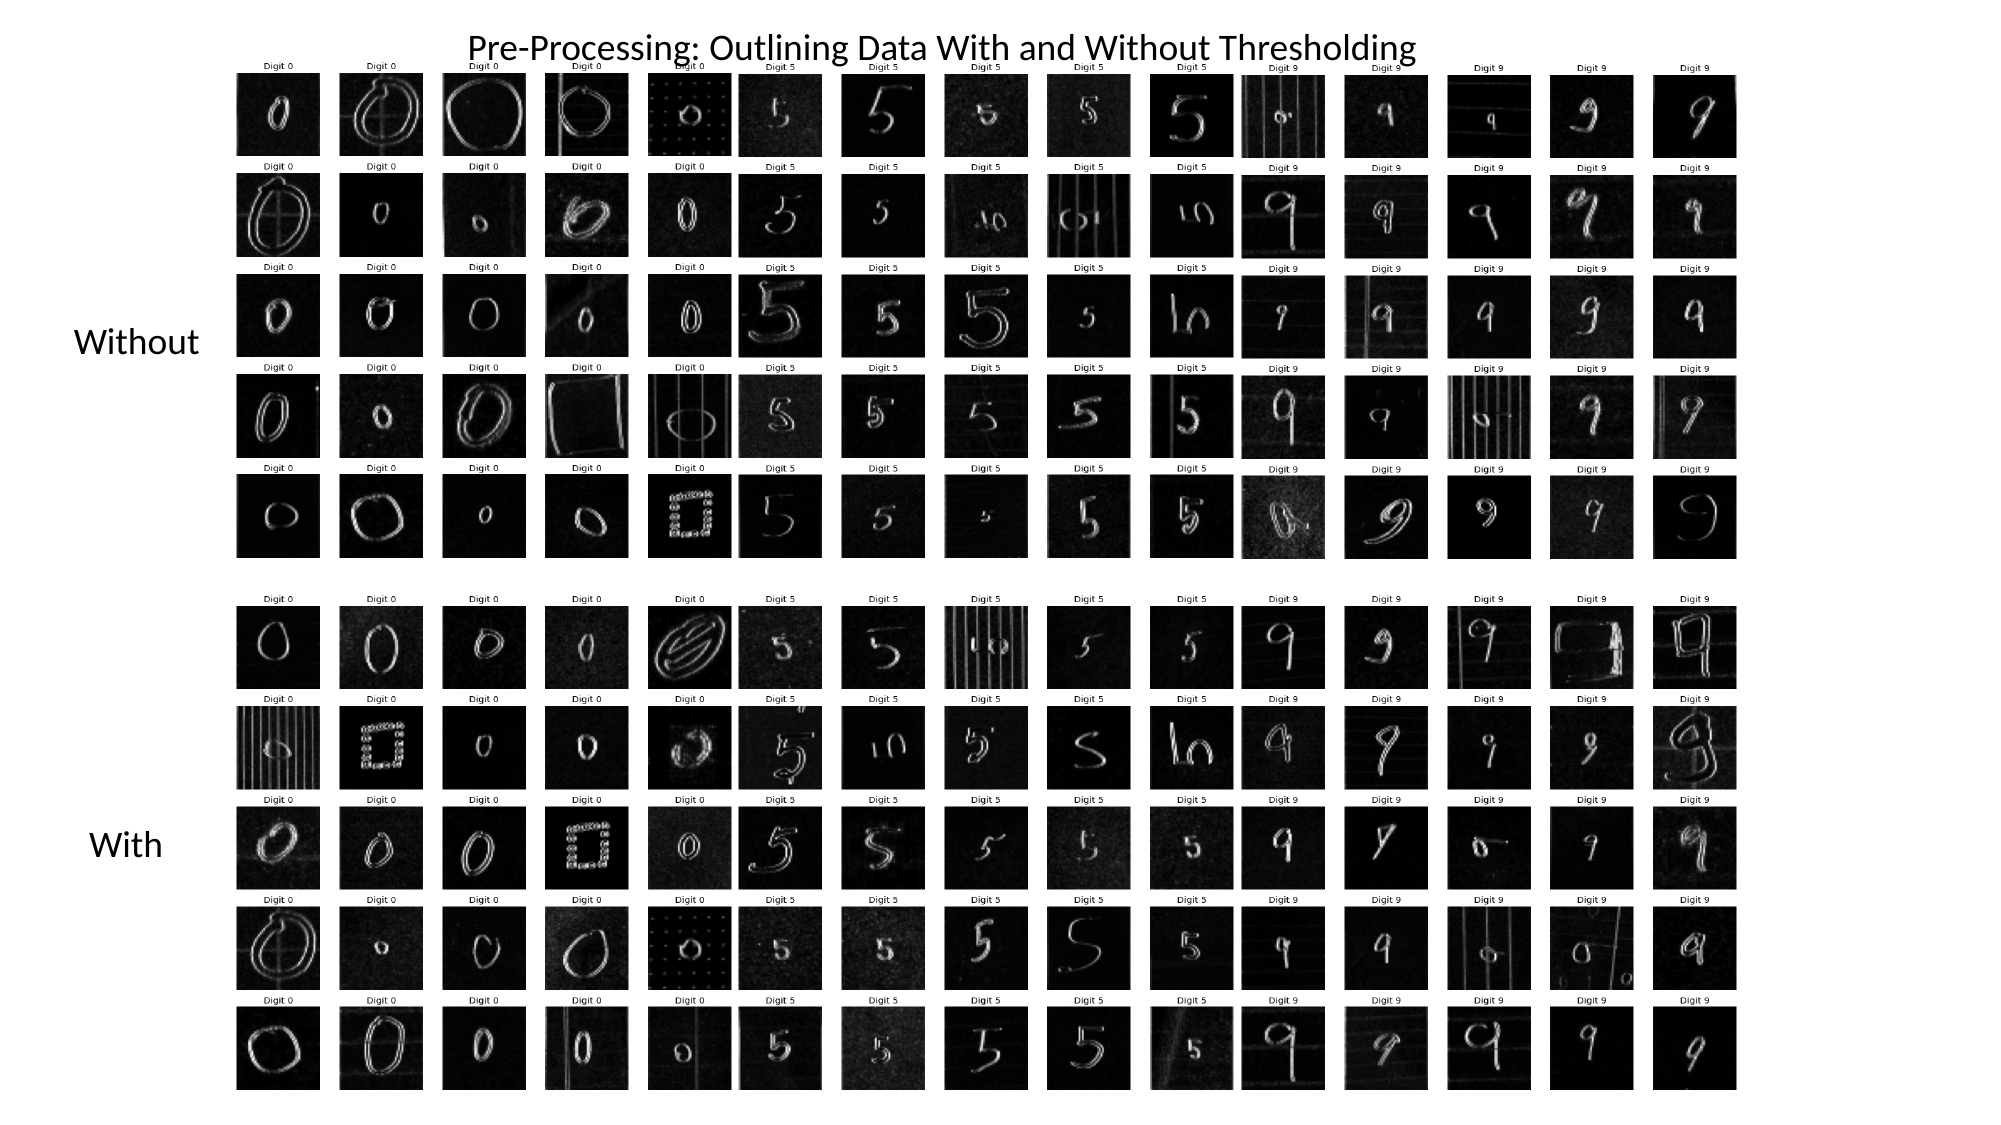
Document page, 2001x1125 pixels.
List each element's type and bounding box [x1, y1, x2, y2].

text_box [57, 15, 1740, 1094]
